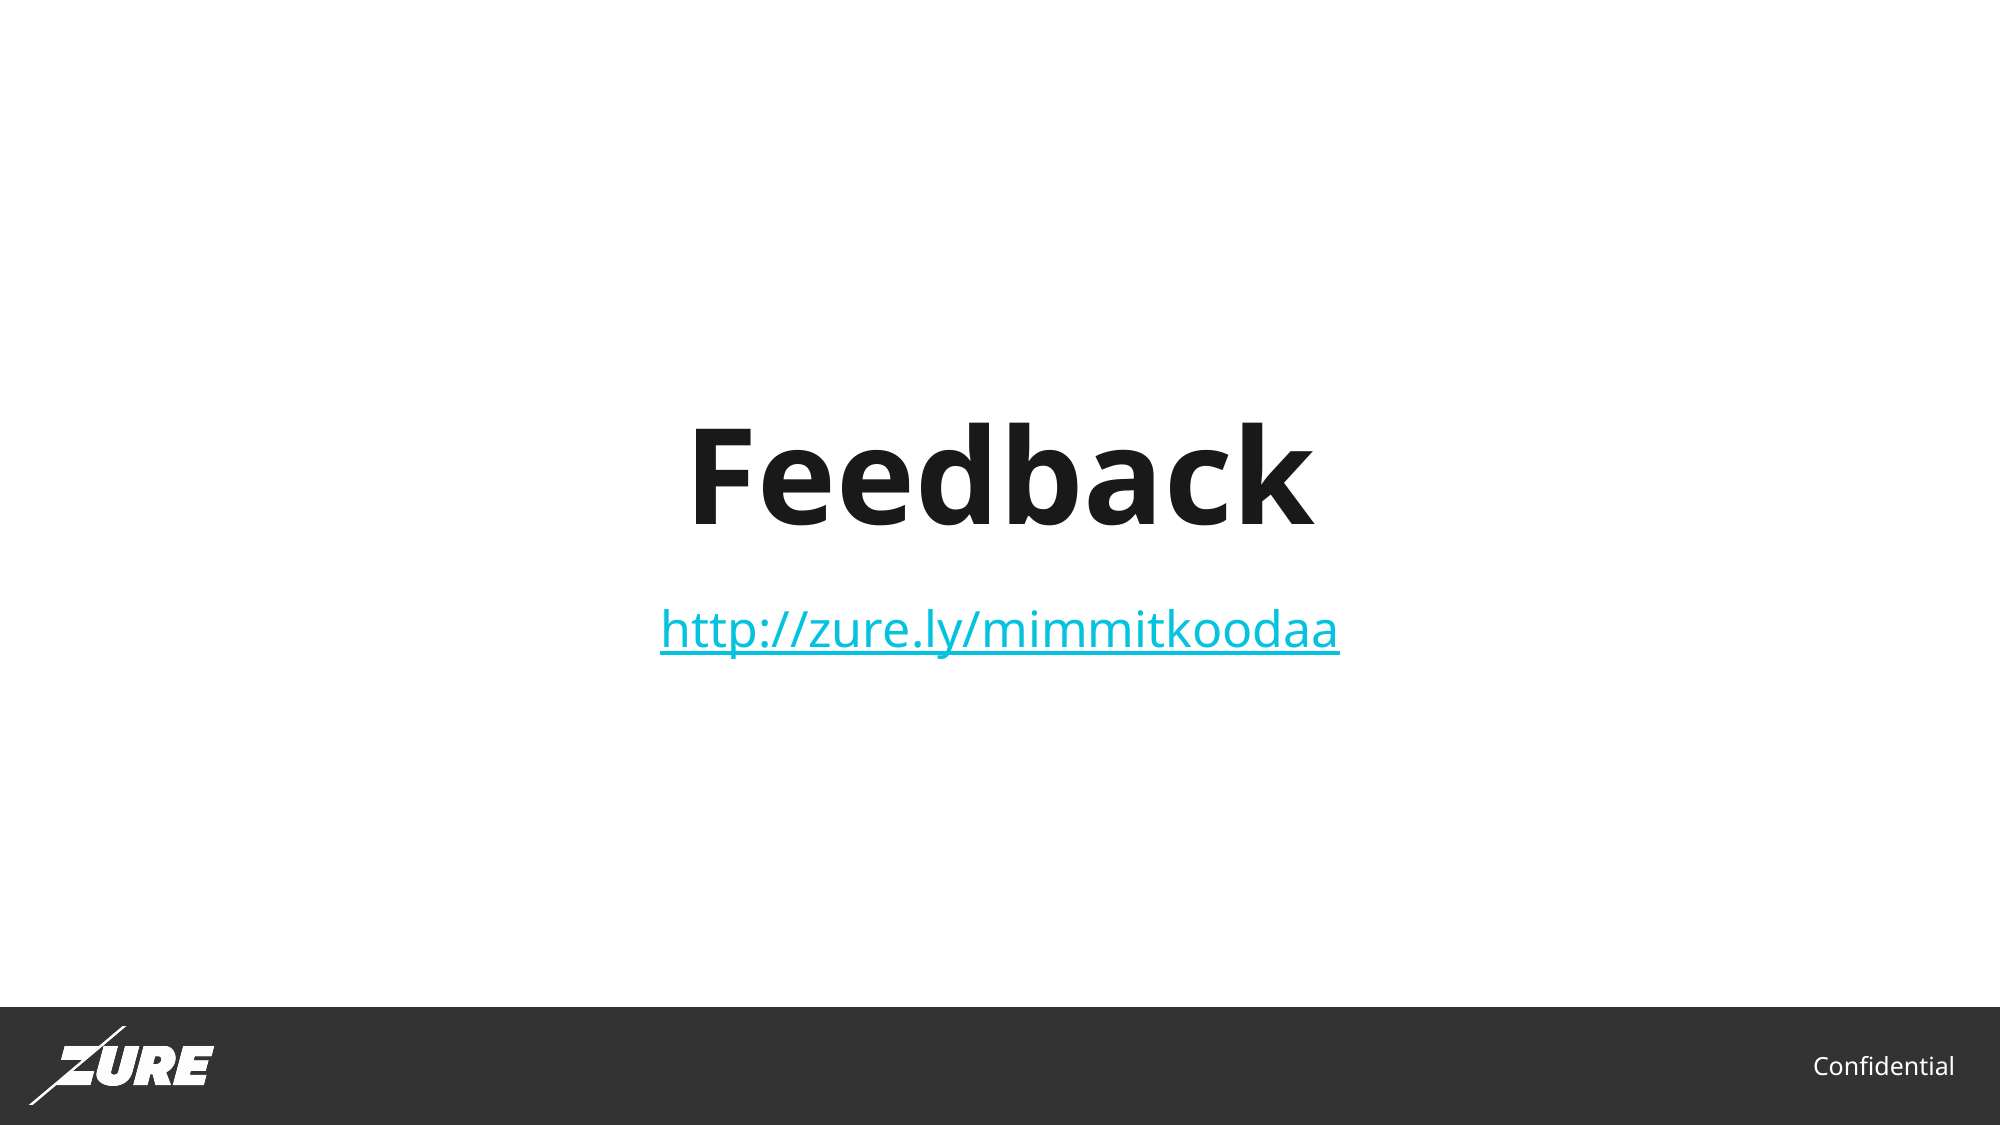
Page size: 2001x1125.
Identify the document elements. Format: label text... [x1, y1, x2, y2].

title Feedback [118, 59, 1883, 561]
list http://zure.ly/mimmitkoodaa [118, 590, 1883, 945]
